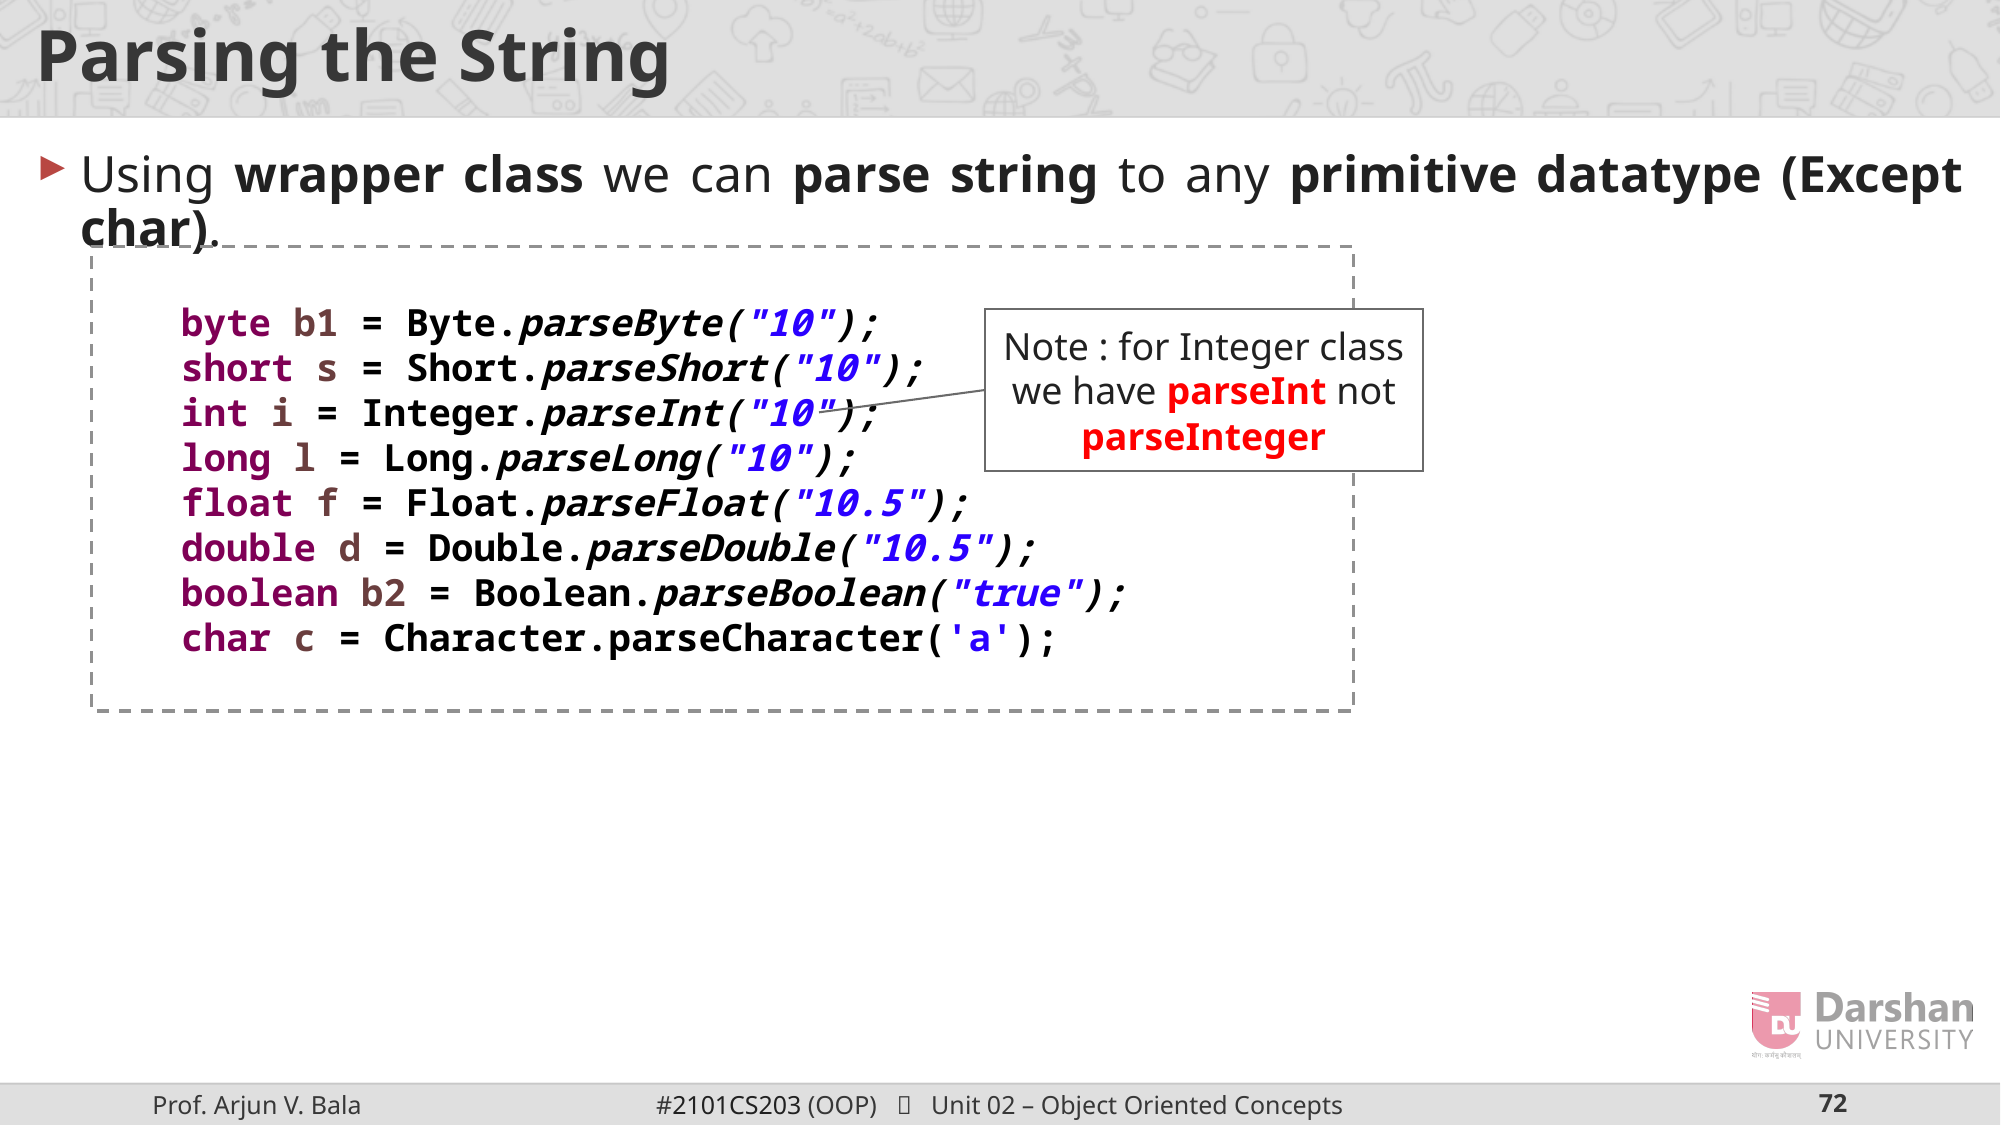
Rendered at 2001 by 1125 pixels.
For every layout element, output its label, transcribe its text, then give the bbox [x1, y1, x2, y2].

text_box byte b1 = Byte.parseByte("10"); short s = Short.parseShort("10"); int i = Integer.parseInt("10"); long l = Long.parseLong("10"); float f = Float.parseFloat("10.5"); double d = Double.parseDouble("10.5"); boolean b2 = Boolean.parseBoolean("true"); char c = Character.parseCharacter('a'); [91, 246, 1354, 712]
text_box Note : for Integer class we have parseInt not parseInteger [818, 308, 1424, 472]
list Using wrapper class we can parse string to any primitive datatype (Except char). [21, 141, 1979, 1059]
title Parsing the String [0, 0, 2000, 117]
